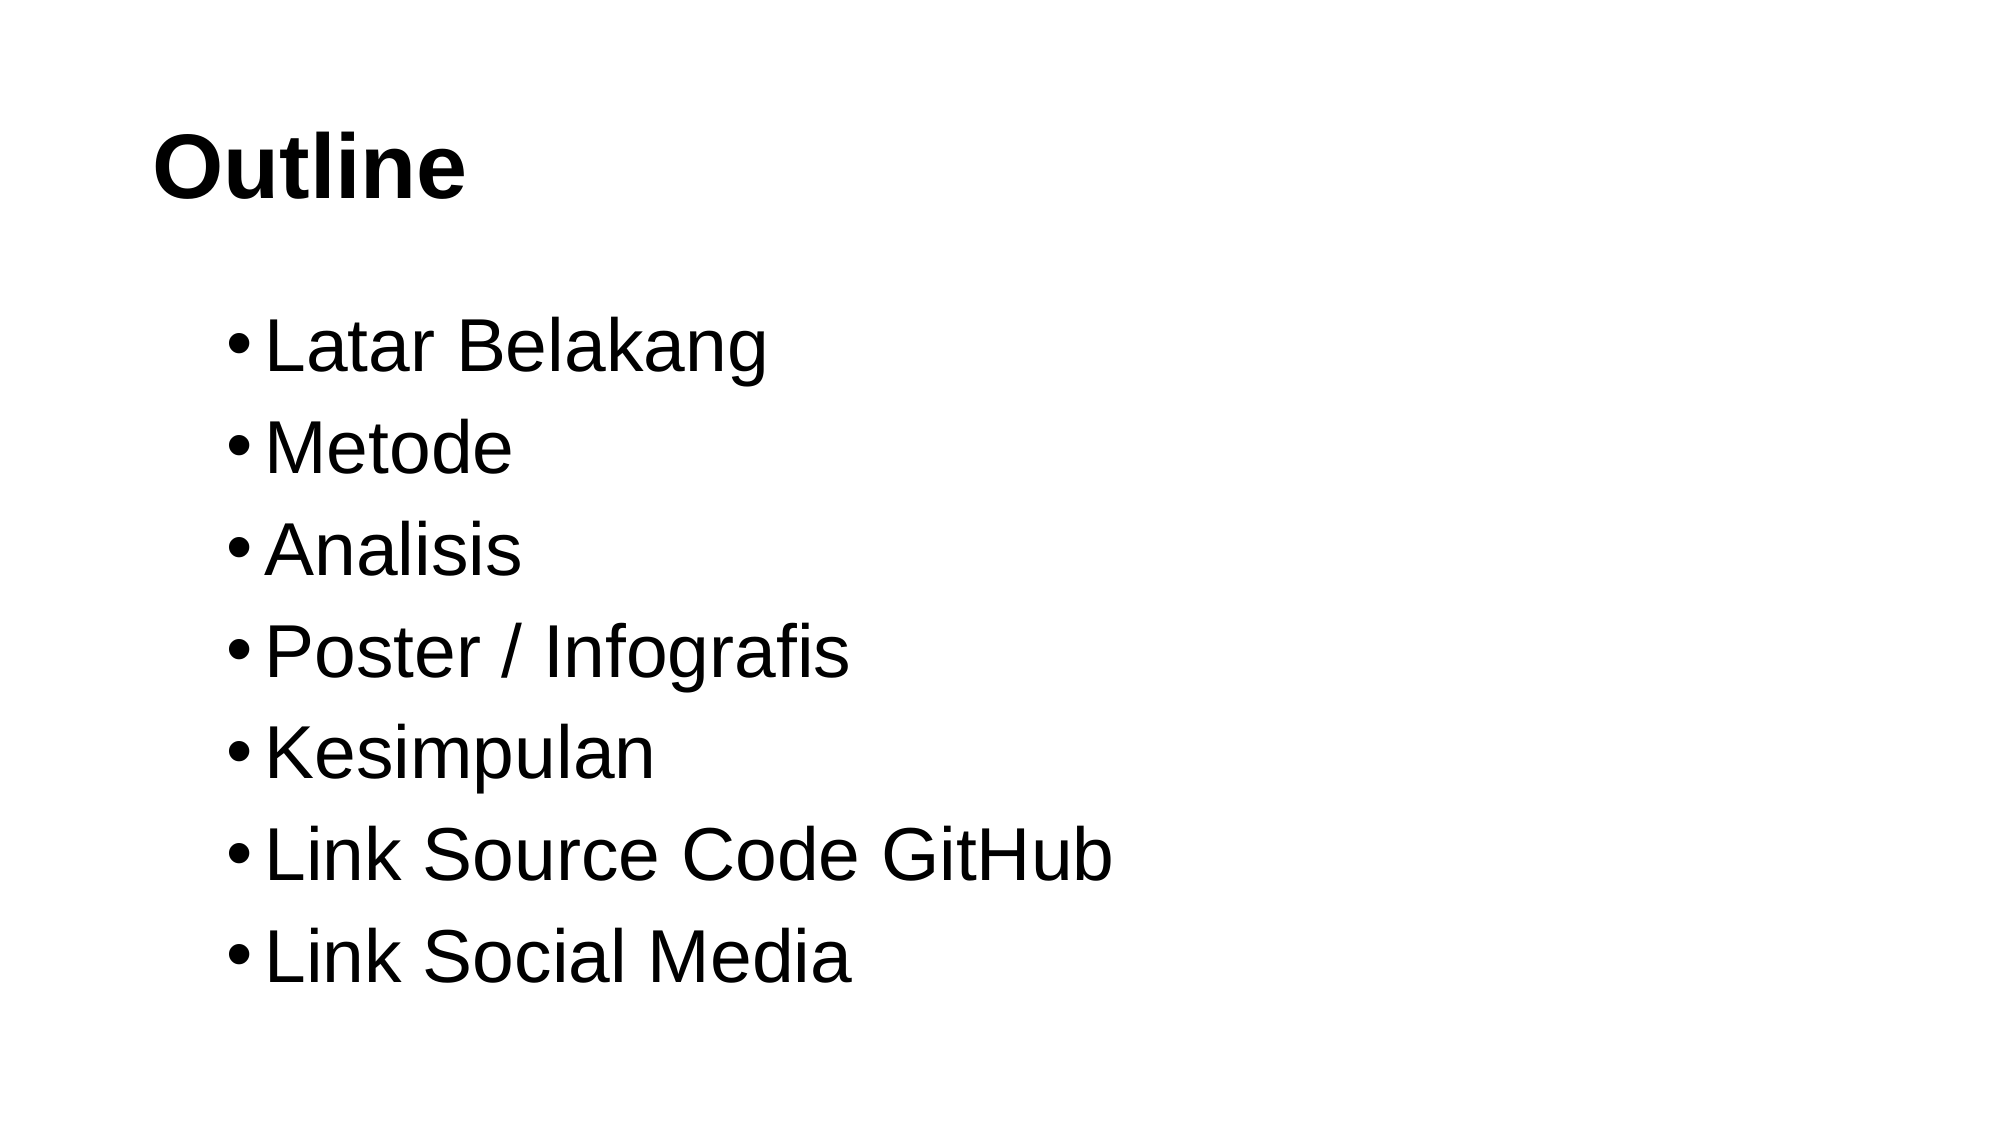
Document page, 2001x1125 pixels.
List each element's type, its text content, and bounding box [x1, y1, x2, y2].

title Outline [137, 59, 1863, 278]
list Latar Belakang Metode Analisis Poster / Infografis Kesimpulan Link Source Code GitHub Link Social Media [137, 299, 1863, 1014]
